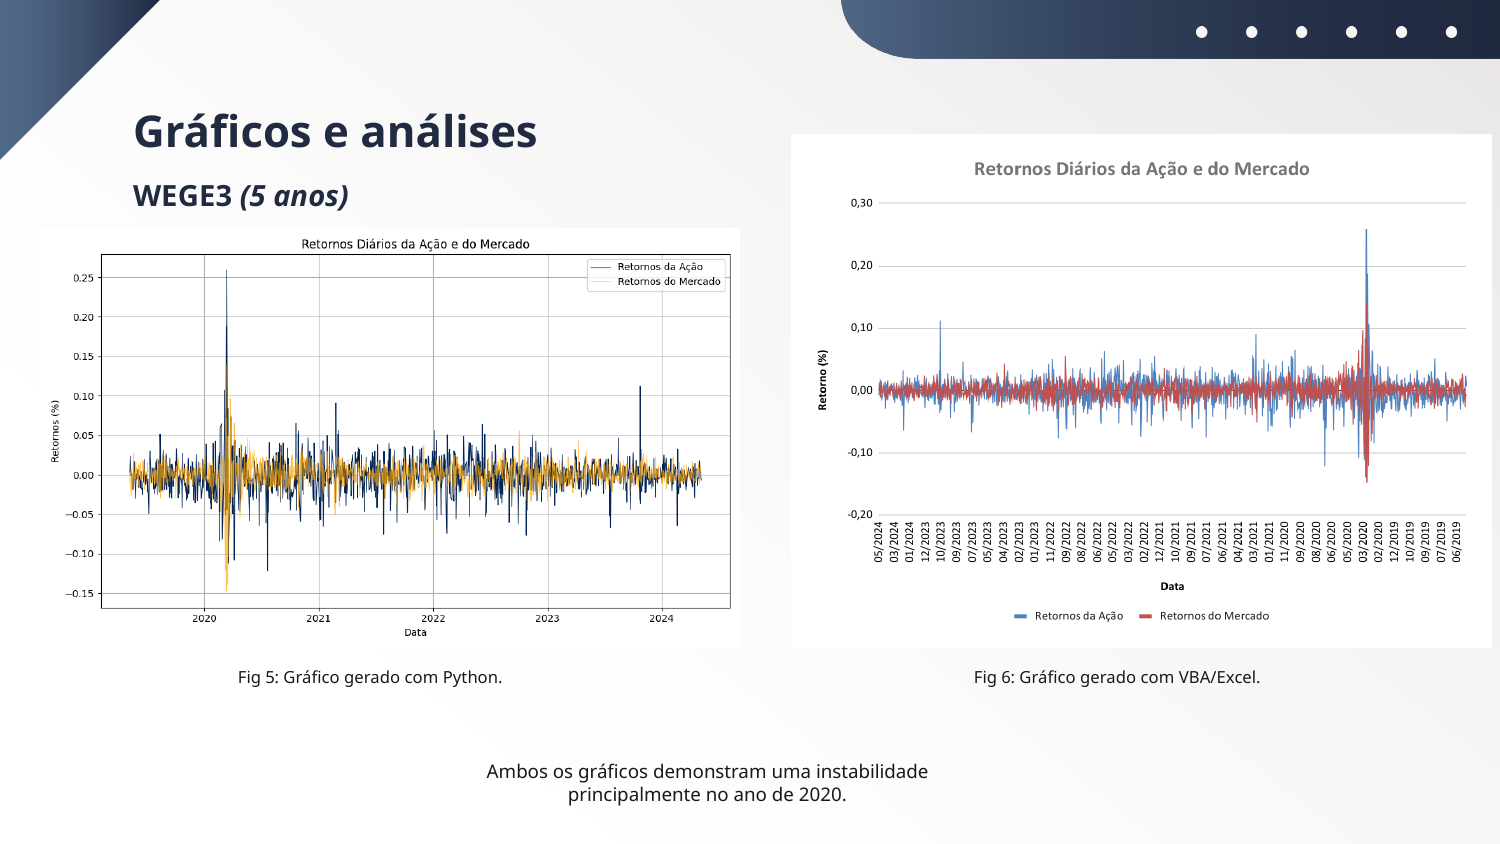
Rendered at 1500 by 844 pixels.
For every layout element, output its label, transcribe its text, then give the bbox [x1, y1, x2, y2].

picture [0, 0, 1500, 844]
text_box Fig 6: Gráfico gerado com VBA/Excel. [959, 664, 1324, 715]
text_box WEGE3 (5 anos) [118, 162, 786, 228]
text_box Fig 5: Gráfico gerado com Python. [222, 664, 558, 715]
text_box Ambos os gráficos demonstram uma instabilidade principalmente no ano de 2020. [423, 764, 991, 801]
title Gráficos e análises [118, 88, 1382, 162]
